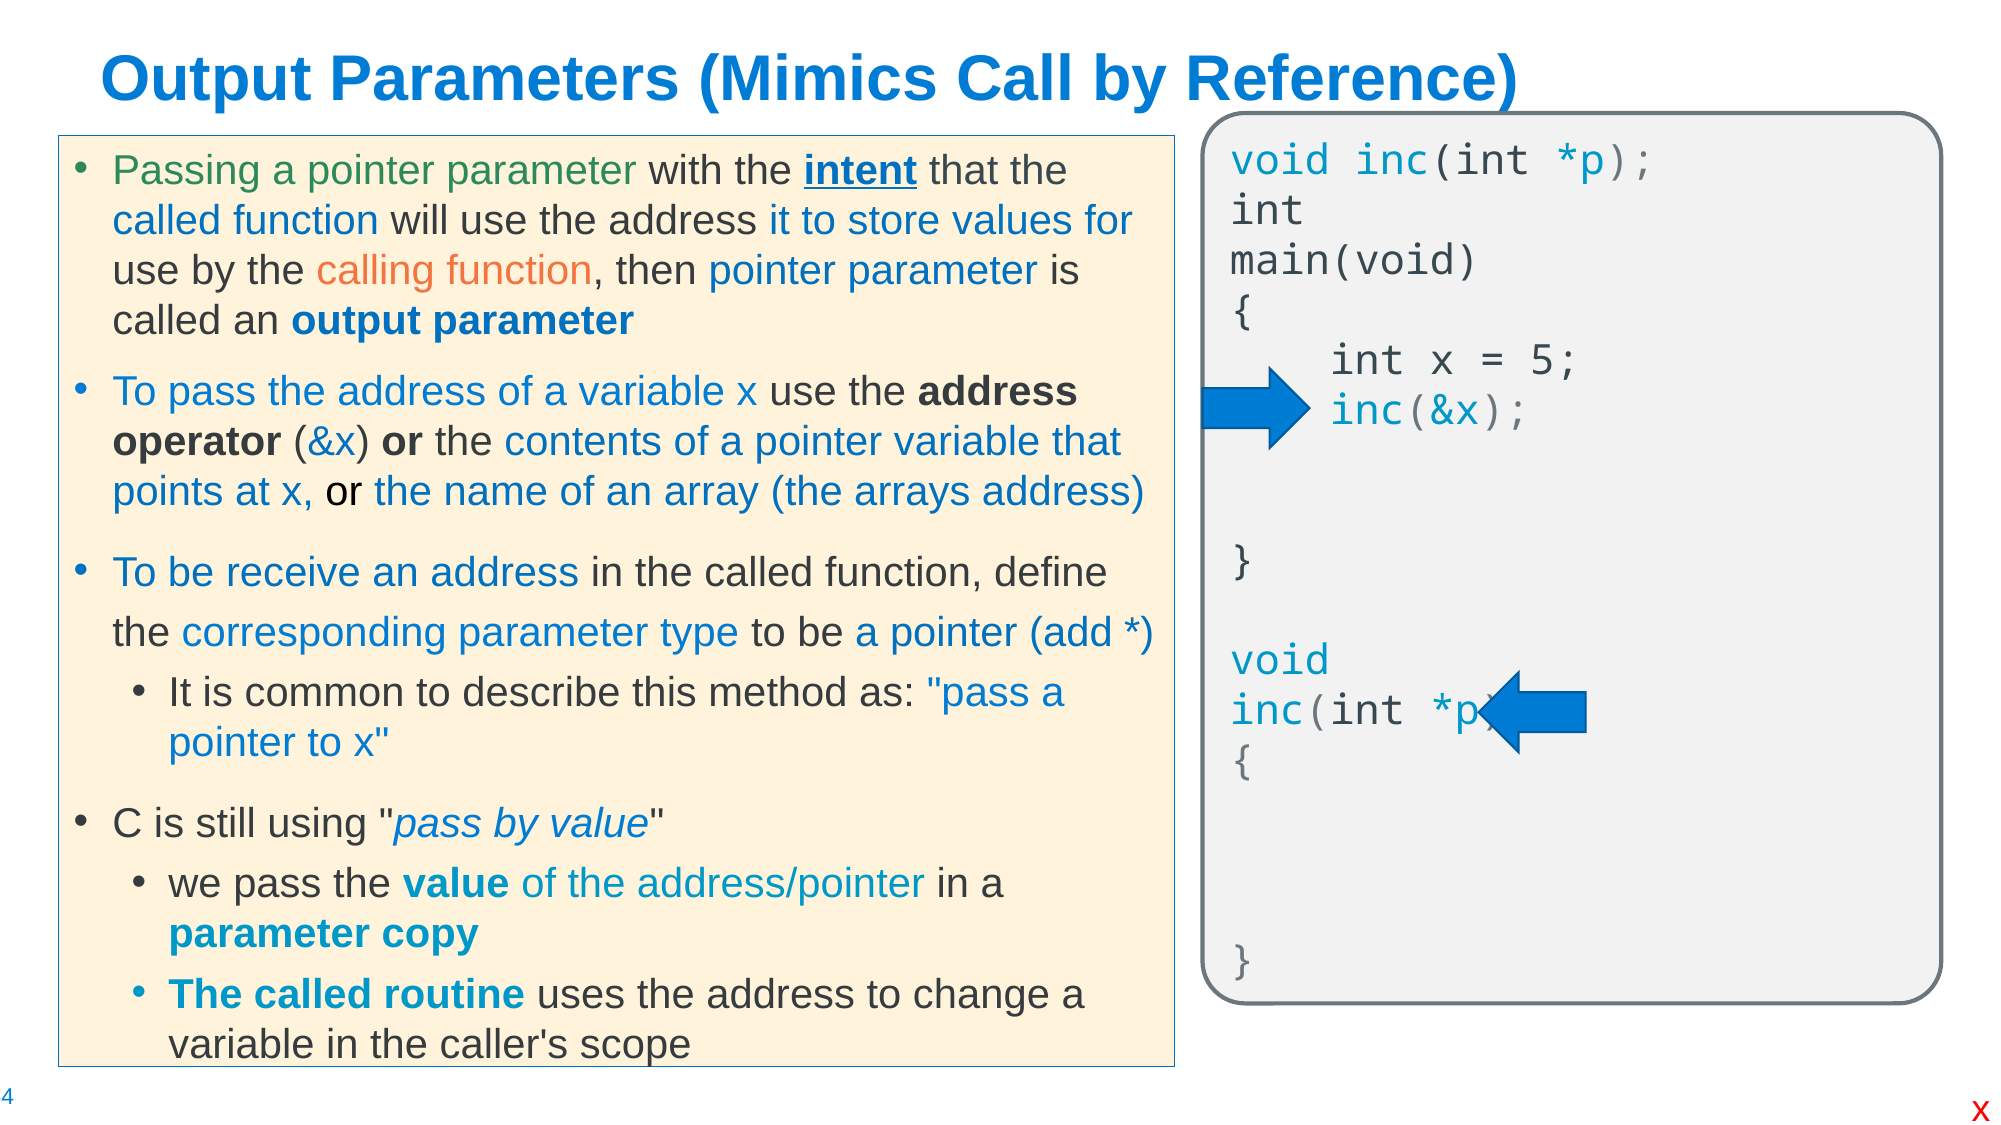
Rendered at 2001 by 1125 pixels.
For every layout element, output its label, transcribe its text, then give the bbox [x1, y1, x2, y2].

text_box void inc(int *p); int main(void) { int x = 5; inc(&x); } void inc(int *p) { } [1202, 112, 1942, 1004]
text_box x [1956, 1076, 2000, 1125]
text_box [1477, 669, 1587, 755]
list Passing a pointer parameter with the intent that the called function will use the address it to store values for use by the calling function, then pointer parameter is called an output parameter To pass the address of a variable x use the address operator (&x) or the contents of a pointer variable that points at x, or the name of an array (the arrays address) To be receive an address in the called function, define the corresponding parameter type to be a pointer (add *) It is common to describe this method as: "pass a pointer to x" C is still using "pass by value" we pass the value of the address/pointer in a parameter copy The called routine uses the address to change a variable in the caller's scope [58, 135, 1175, 1067]
title Output Parameters (Mimics Call by Reference) [85, 39, 1811, 123]
text_box [1201, 365, 1311, 451]
